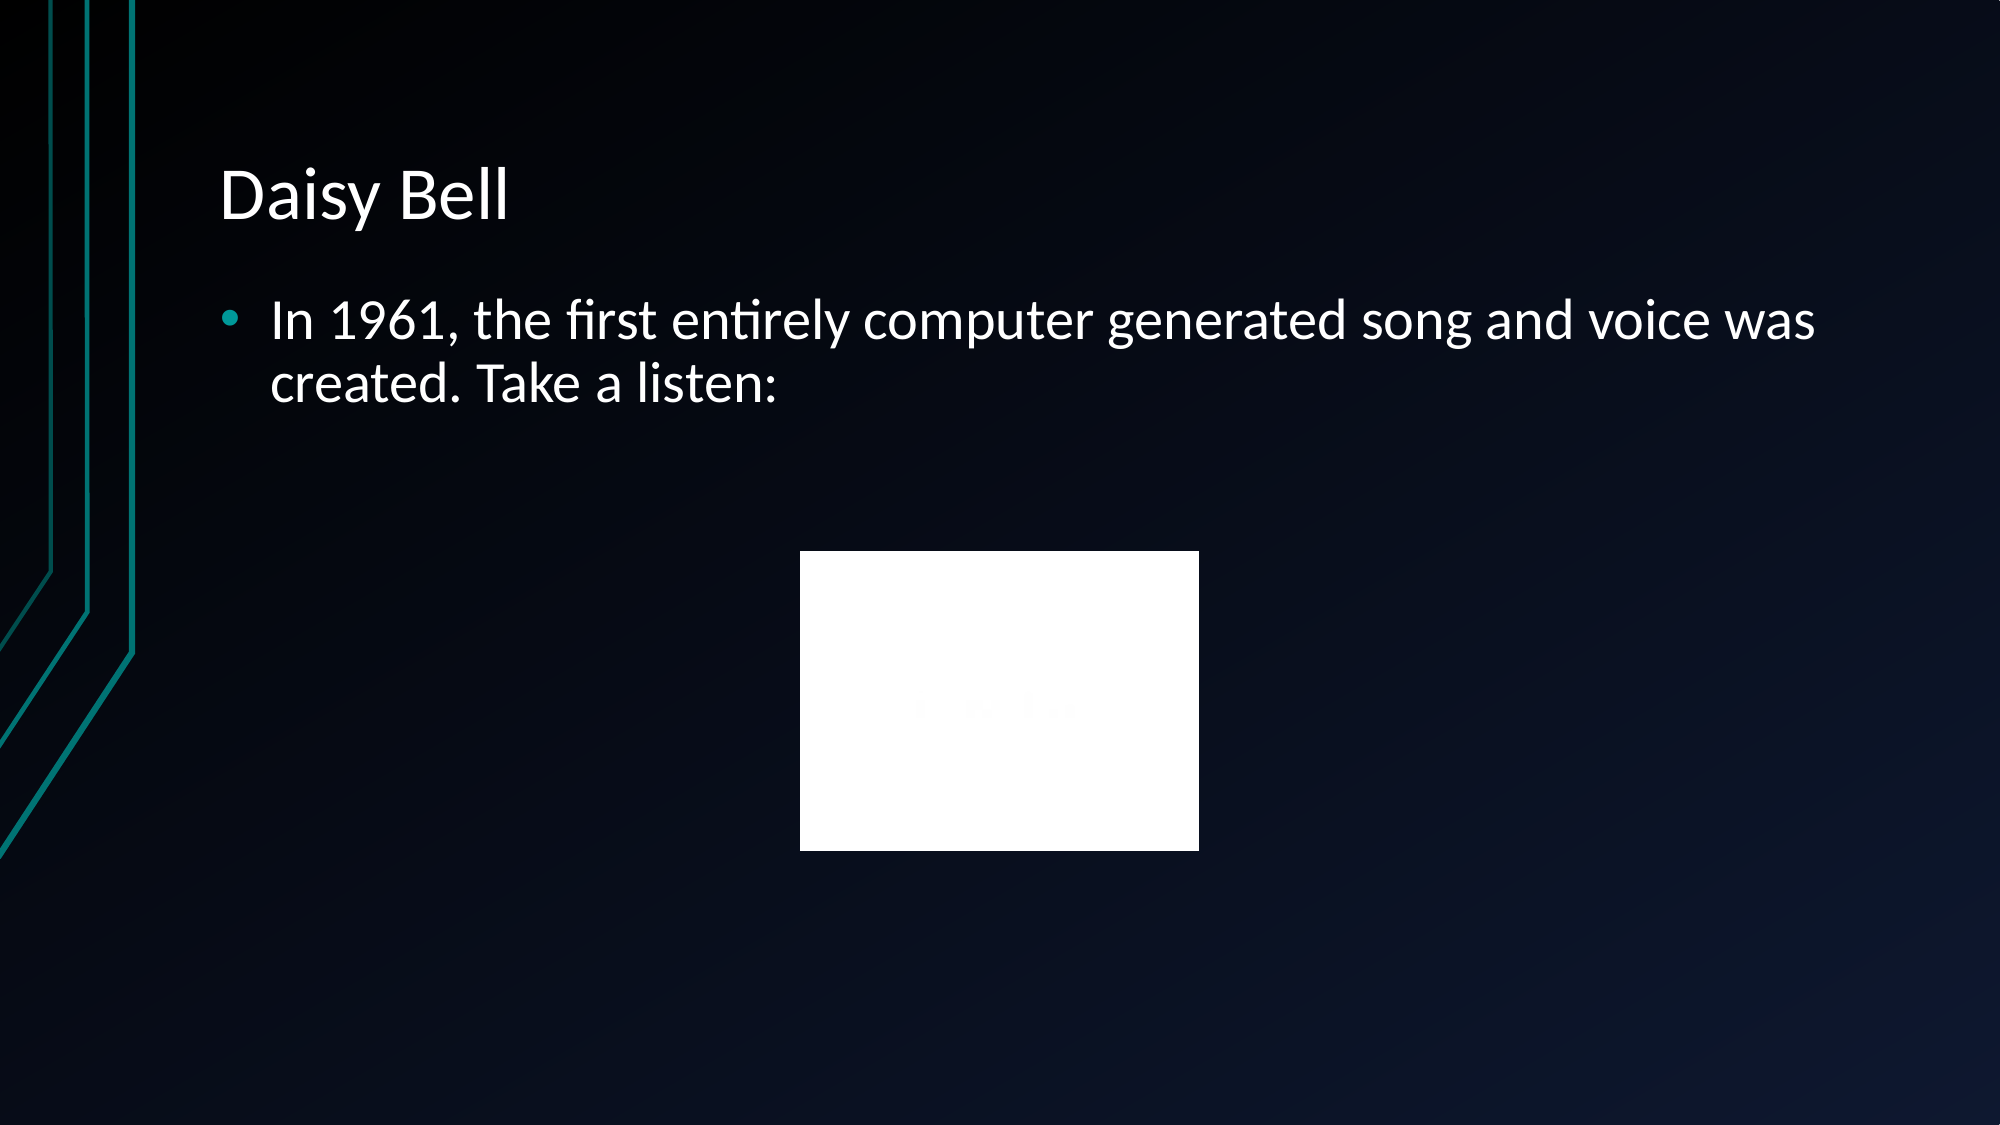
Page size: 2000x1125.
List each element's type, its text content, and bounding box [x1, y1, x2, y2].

title Daisy Bell [199, 45, 1900, 246]
list In 1961, the first entirely computer generated song and voice was created. Take a listen: [199, 279, 1900, 1012]
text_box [799, 550, 1200, 852]
